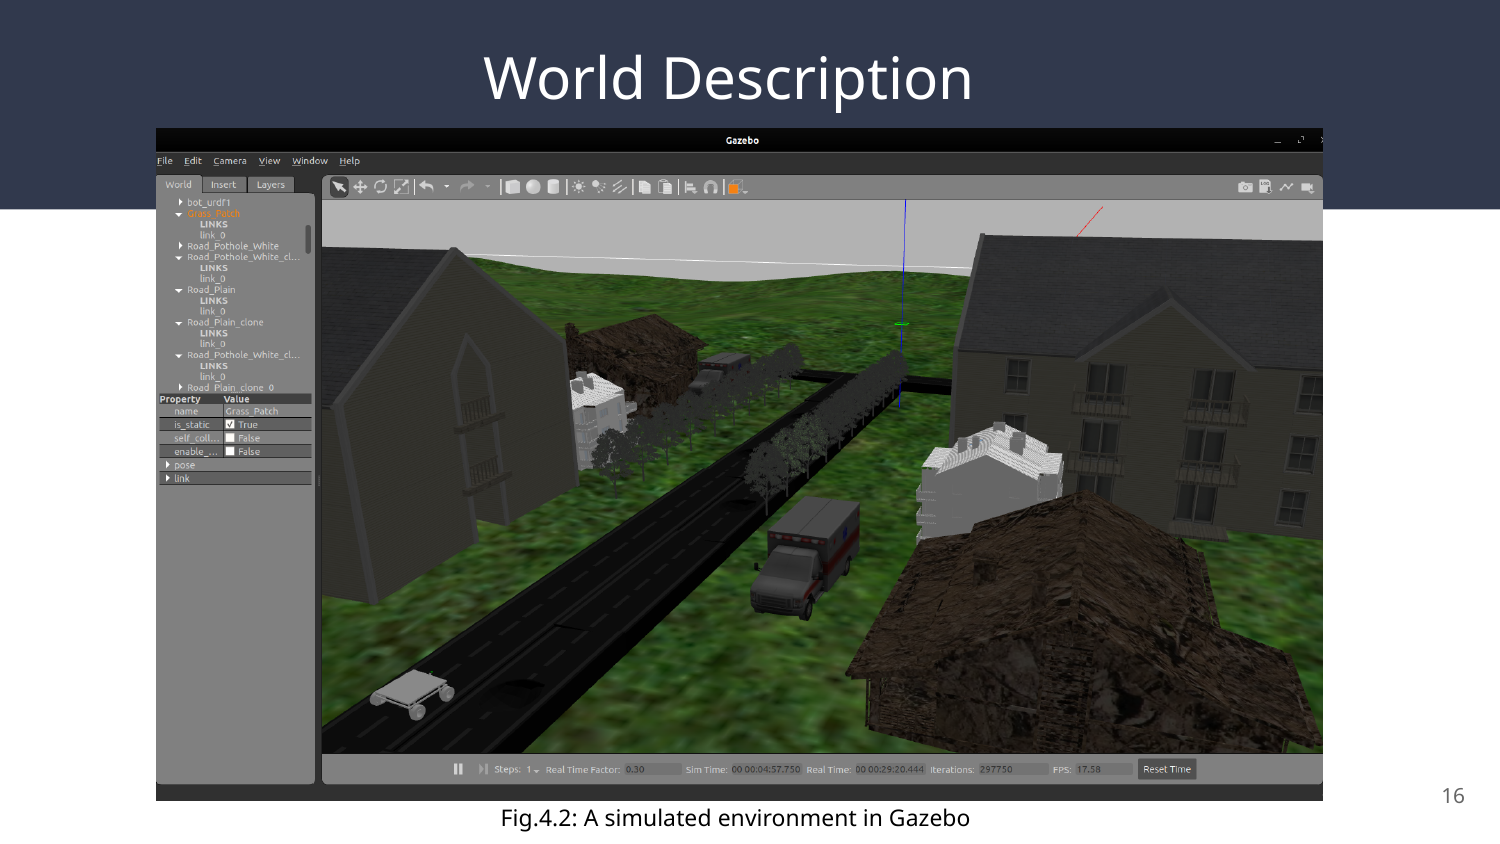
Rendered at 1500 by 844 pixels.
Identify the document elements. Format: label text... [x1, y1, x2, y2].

text_box Fig.4.2: A simulated environment in Gazebo [235, 809, 1243, 844]
title World Description [37, 26, 1436, 129]
picture [156, 128, 1323, 802]
slide_number 16 [1389, 764, 1480, 830]
